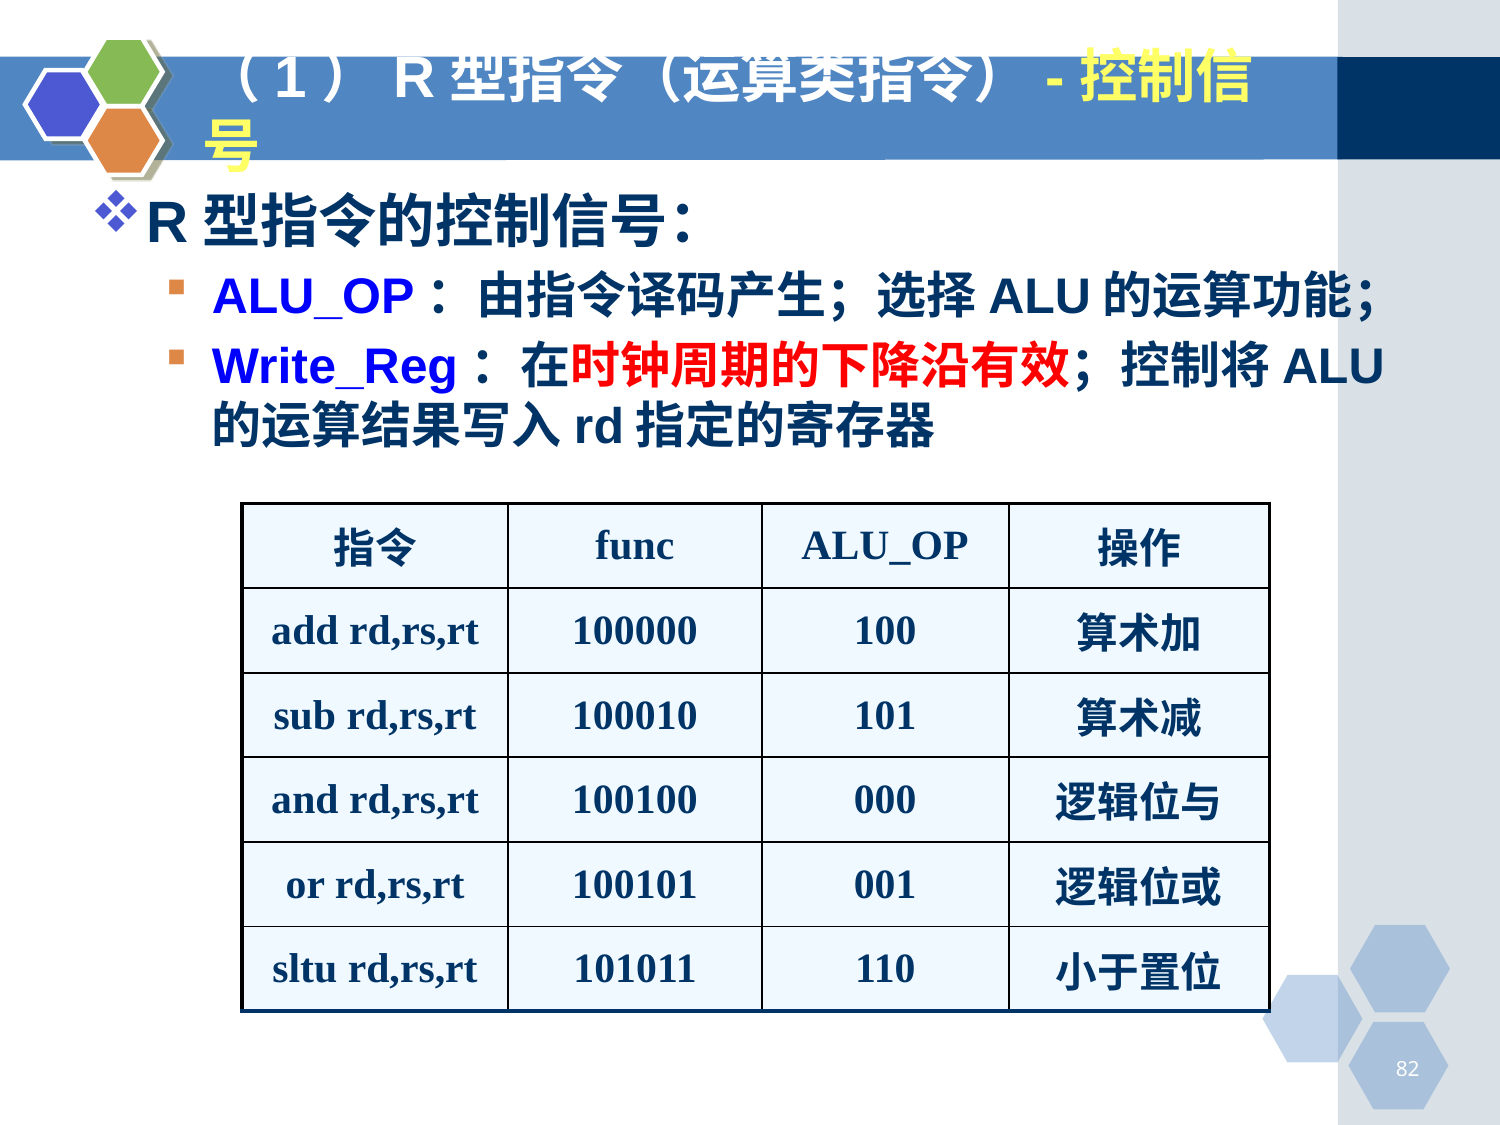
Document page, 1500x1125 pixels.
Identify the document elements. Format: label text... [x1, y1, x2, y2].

table_cell or rd,rs,rt [244, 843, 507, 926]
table_cell add rd,rs,rt [244, 589, 507, 672]
slide_number 82 [1359, 1047, 1435, 1086]
table_cell 101011 [509, 927, 761, 1009]
table_cell 100010 [509, 674, 761, 756]
table_header 操作 [1010, 505, 1268, 587]
table_cell 100100 [509, 758, 761, 841]
table_header func [509, 505, 761, 587]
table_cell 110 [763, 927, 1008, 1009]
title （1）R型指令（运算类指令）-控制信号 [187, 62, 1288, 155]
table_cell 001 [763, 843, 1008, 926]
table_cell sub rd,rs,rt [244, 674, 507, 756]
table_cell 逻辑位或 [1010, 843, 1268, 926]
list R型指令的控制信号： ALU_OP：由指令译码产生；选择ALU的运算功能； Write_Reg：在时钟周期的下降沿有效；控制将ALU的运算结果写入rd指定的寄存器 [75, 176, 1425, 492]
table_cell sltu rd,rs,rt [244, 927, 507, 1009]
table_cell 100101 [509, 843, 761, 926]
table_cell 100000 [509, 589, 761, 672]
table_cell 000 [763, 758, 1008, 841]
table_cell 算术减 [1010, 674, 1268, 756]
table_cell 100 [763, 589, 1008, 672]
table_cell and rd,rs,rt [244, 758, 507, 841]
table_cell 101 [763, 674, 1008, 756]
table_cell 小于置位 [1010, 927, 1268, 1009]
table_header 指令 [244, 505, 507, 587]
table_cell 算术加 [1010, 589, 1268, 672]
table_header ALU_OP [763, 505, 1008, 587]
table_cell 逻辑位与 [1010, 758, 1268, 841]
